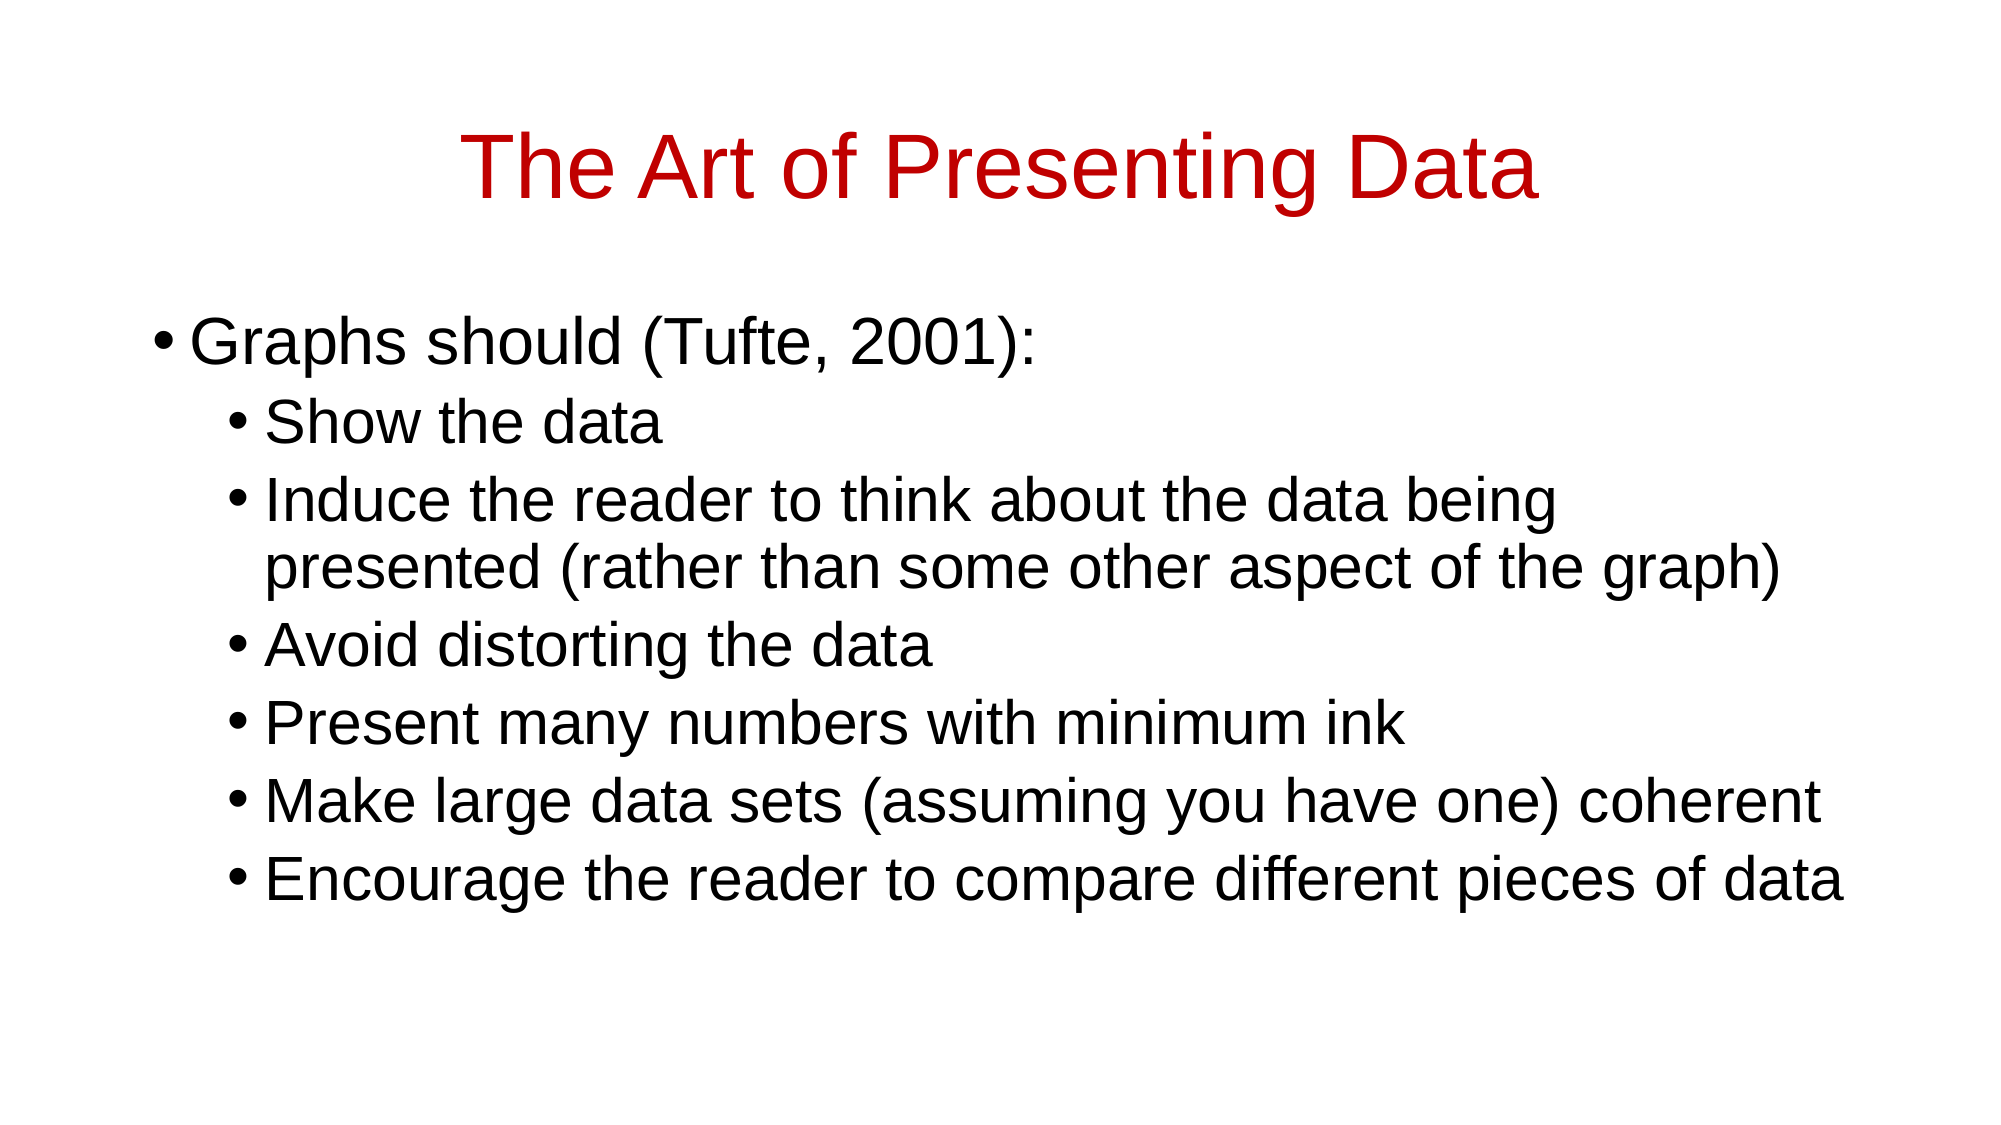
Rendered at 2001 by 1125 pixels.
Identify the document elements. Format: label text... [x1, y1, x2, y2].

title The Art of Presenting Data [137, 59, 1863, 278]
list Graphs should (Tufte, 2001): Show the data Induce the reader to think about the data being presented (rather than some other aspect of the graph) Avoid distorting the data Present many numbers with minimum ink Make large data sets (assuming you have one) coherent Encourage the reader to compare different pieces of data [137, 299, 1863, 1014]
